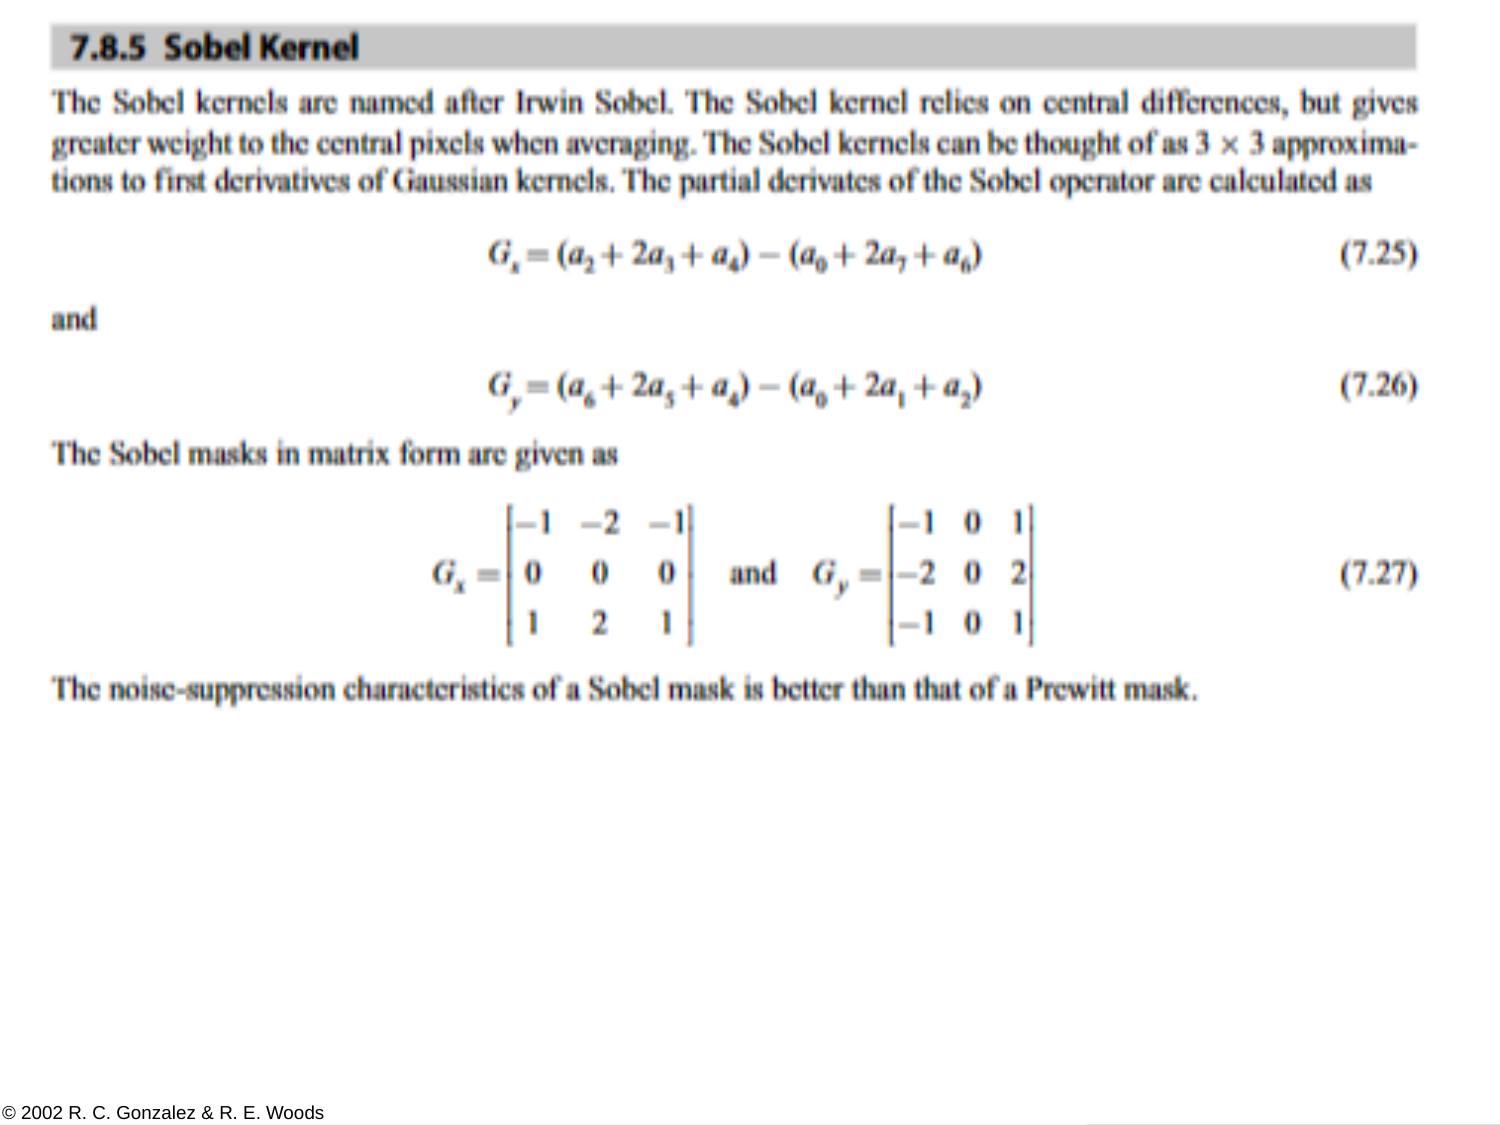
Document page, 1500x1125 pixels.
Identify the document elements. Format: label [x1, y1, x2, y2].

picture [0, 0, 1500, 755]
